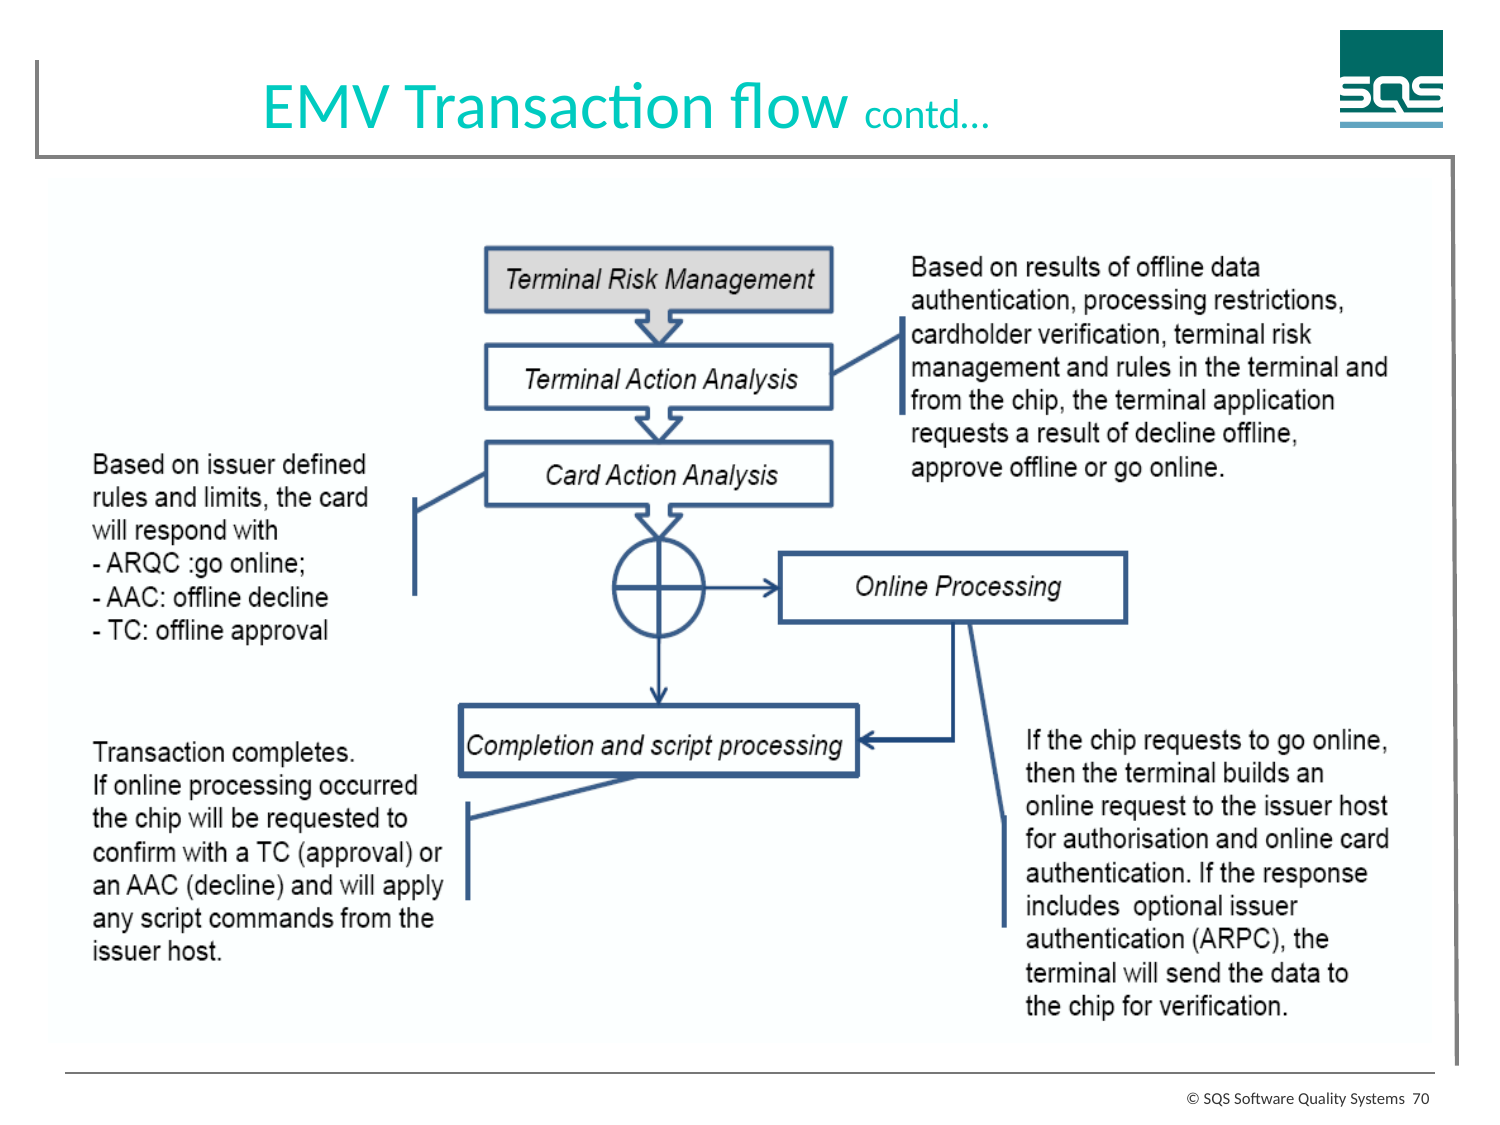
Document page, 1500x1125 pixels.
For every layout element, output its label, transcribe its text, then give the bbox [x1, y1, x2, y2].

slide_number 70 [1406, 1089, 1436, 1111]
footer © SQS Software Quality Systems [64, 1089, 1406, 1112]
title EMV Transaction flow contd… [0, 54, 1253, 173]
picture [48, 178, 1433, 1044]
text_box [34, 60, 1458, 1066]
picture [1340, 30, 1443, 60]
